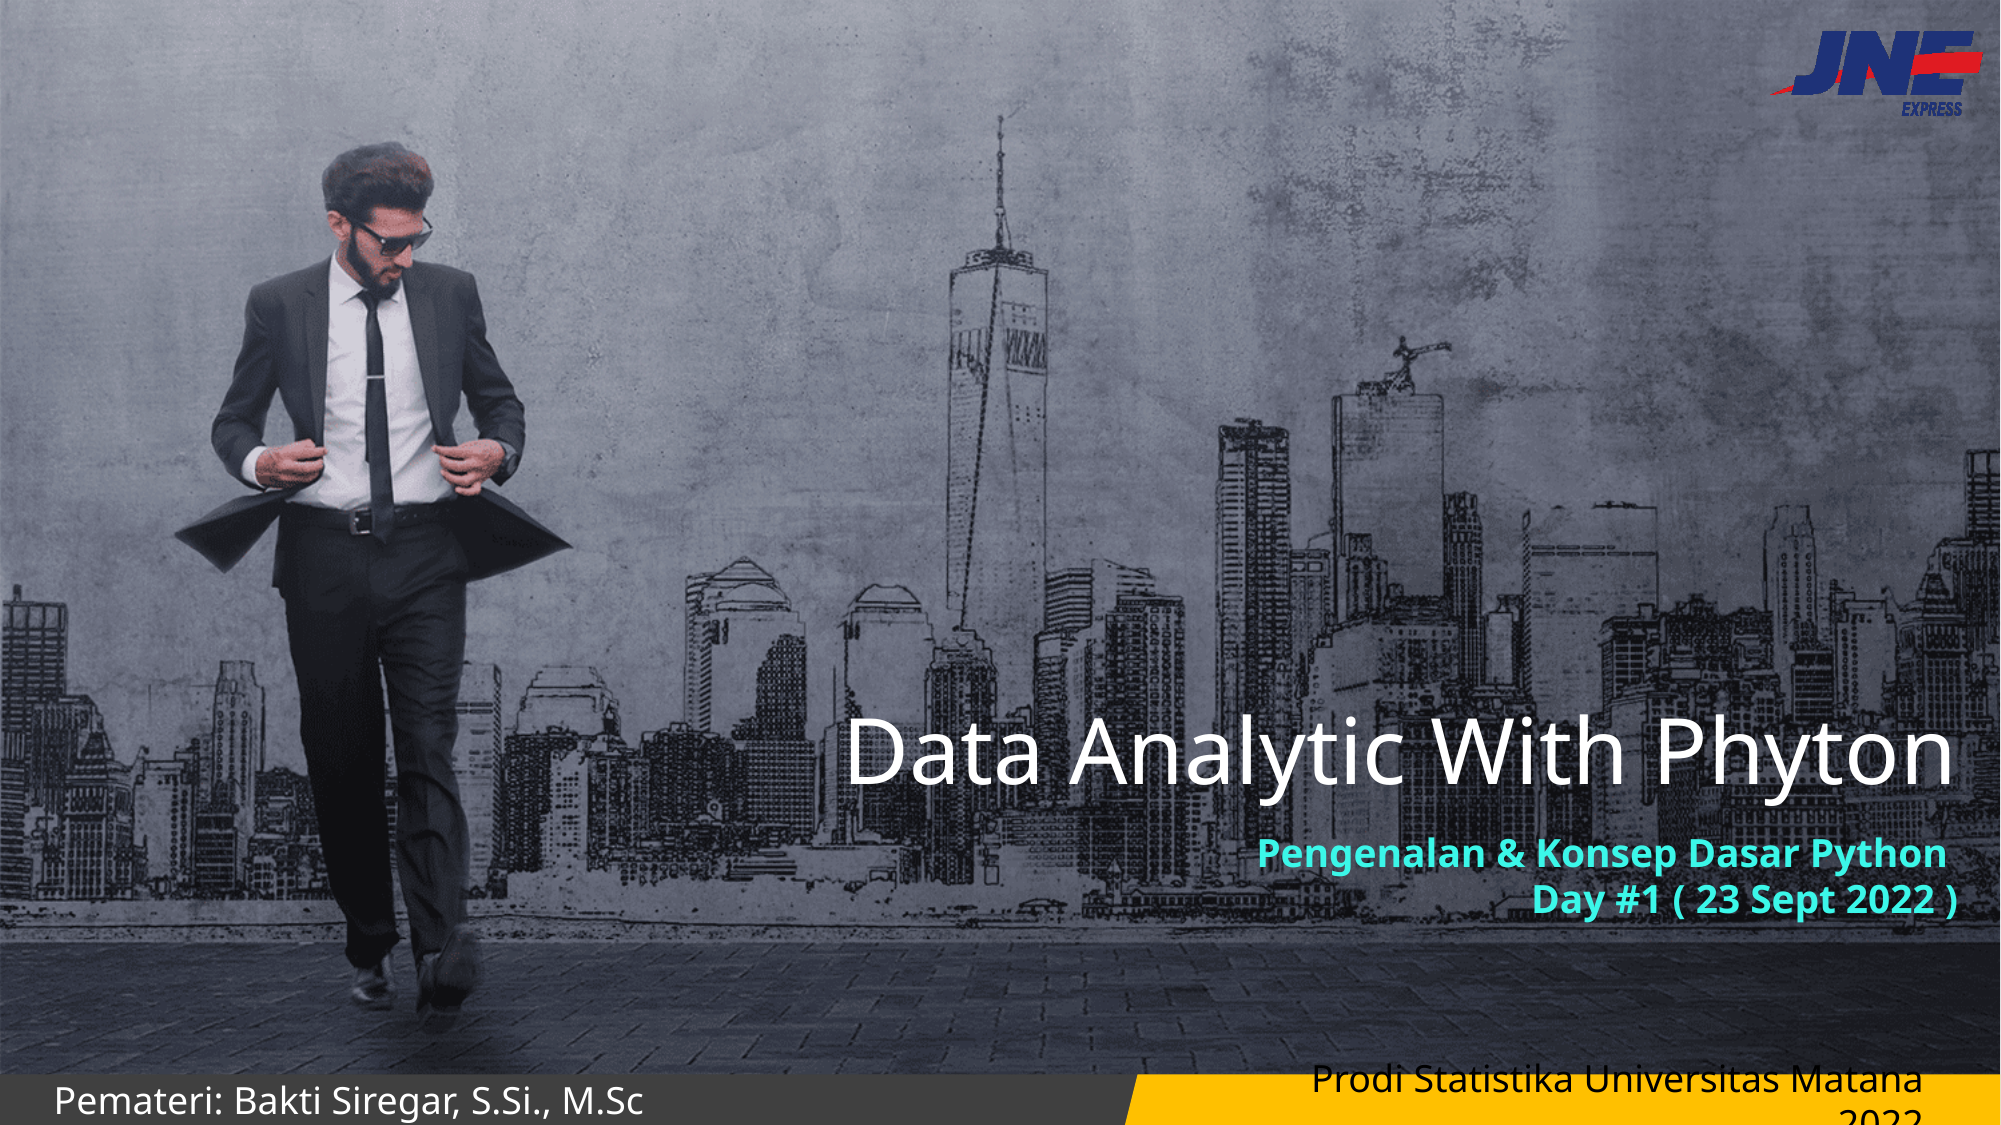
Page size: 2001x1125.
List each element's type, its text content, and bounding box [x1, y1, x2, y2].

picture [1318, 1068, 1328, 1074]
text_box Pengenalan & Konsep Dasar Python Day #1 ( 23 Sept 2022 ) [777, 820, 1973, 929]
text_box Data Analytic With Phyton [777, 685, 1973, 810]
picture [0, 0, 2001, 1074]
